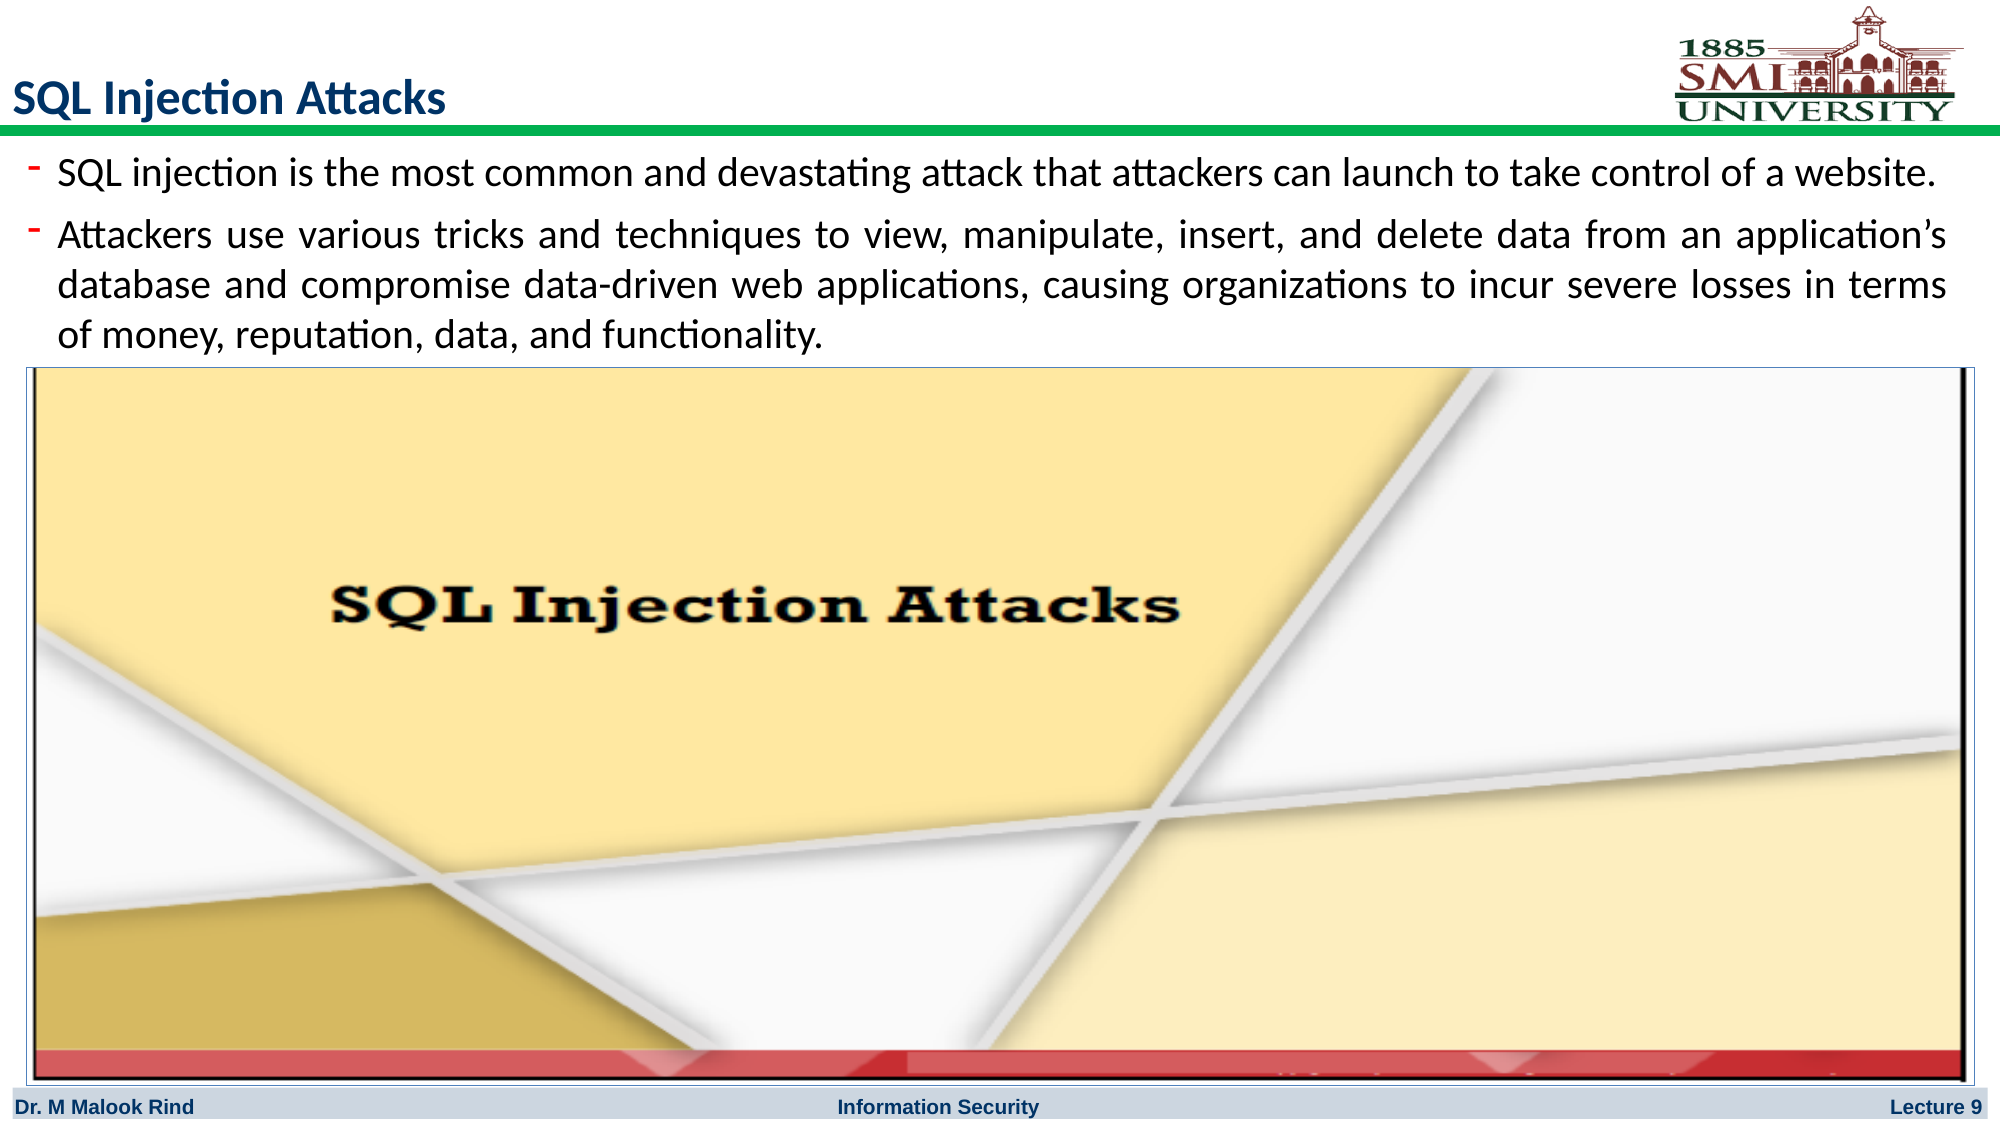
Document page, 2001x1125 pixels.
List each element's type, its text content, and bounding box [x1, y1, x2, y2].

picture [25, 367, 1976, 1086]
text_box SQL injection is the most common and devastating attack that attackers can launch to take control of a website. Attackers use various tricks and techniques to view, manipulate, insert, and delete data from an application’s database and compromise data-driven web applications, causing organizations to incur severe losses in terms of money, reputation, data, and functionality. [12, 137, 1963, 365]
picture [1674, 6, 1995, 126]
text_box [0, 125, 2000, 136]
title SQL Injection Attacks [12, 64, 1660, 125]
text_box Dr. M Malook Rind Information Security Lecture 9 [12, 1091, 1988, 1125]
text_box [12, 1087, 22, 1091]
